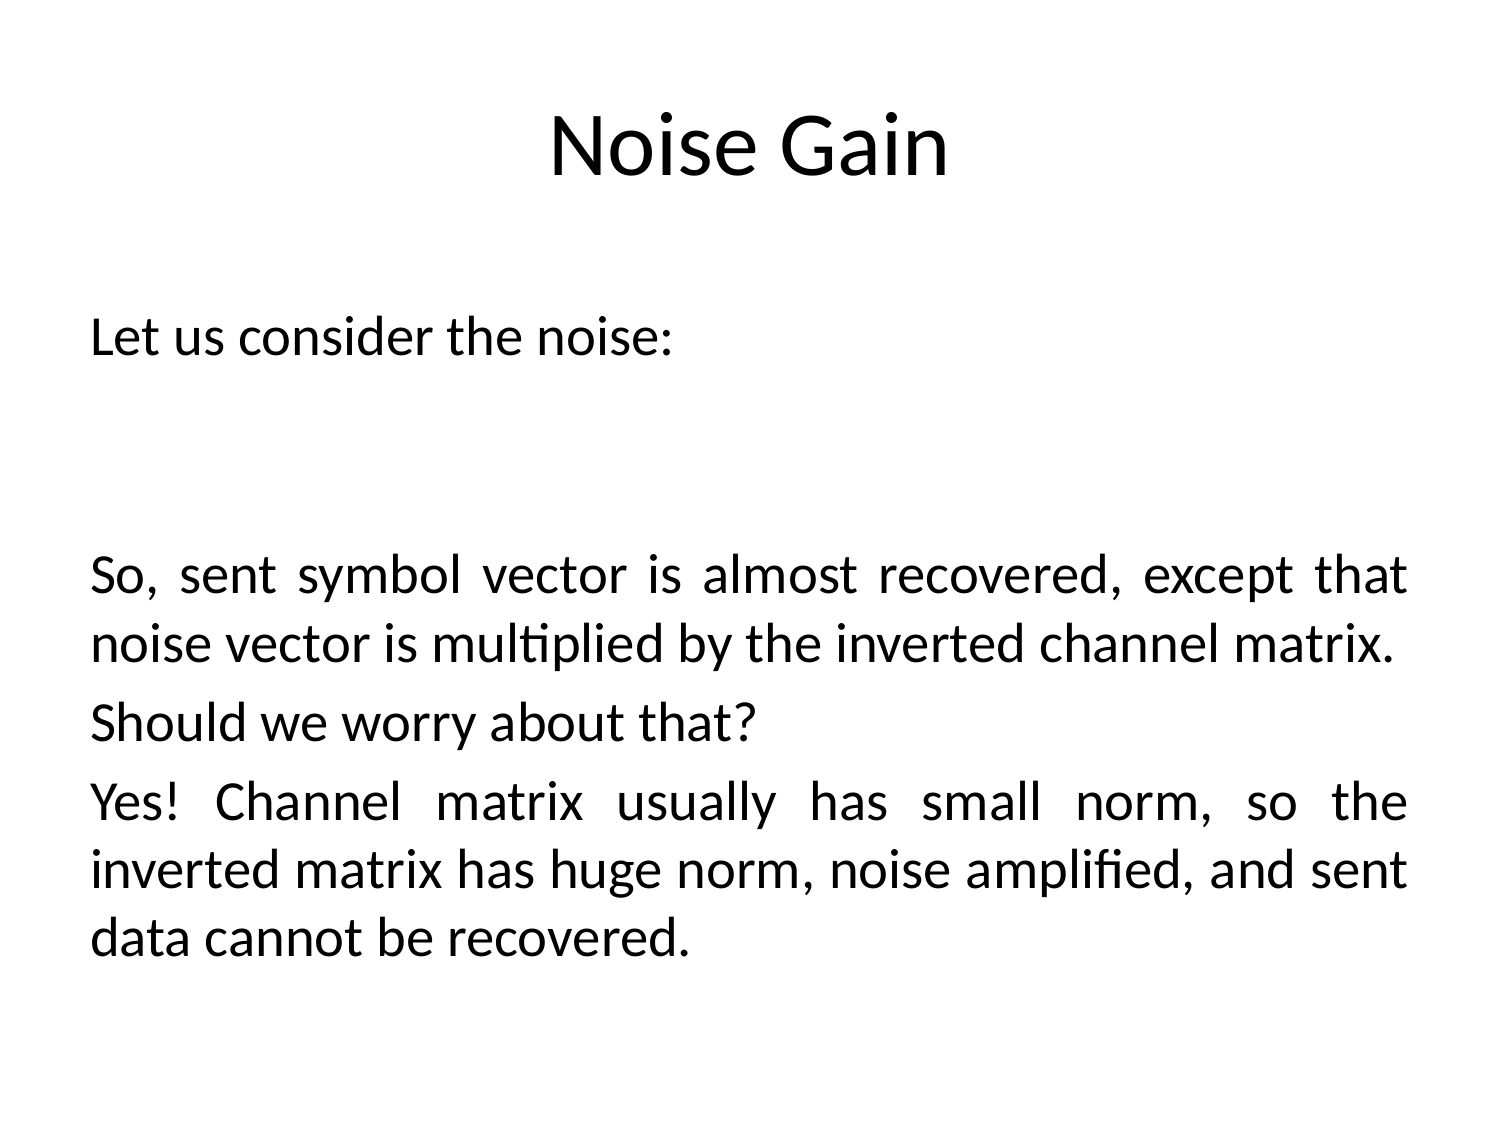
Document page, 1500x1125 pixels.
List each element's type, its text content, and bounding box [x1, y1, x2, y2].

title Noise Gain [75, 45, 1425, 233]
